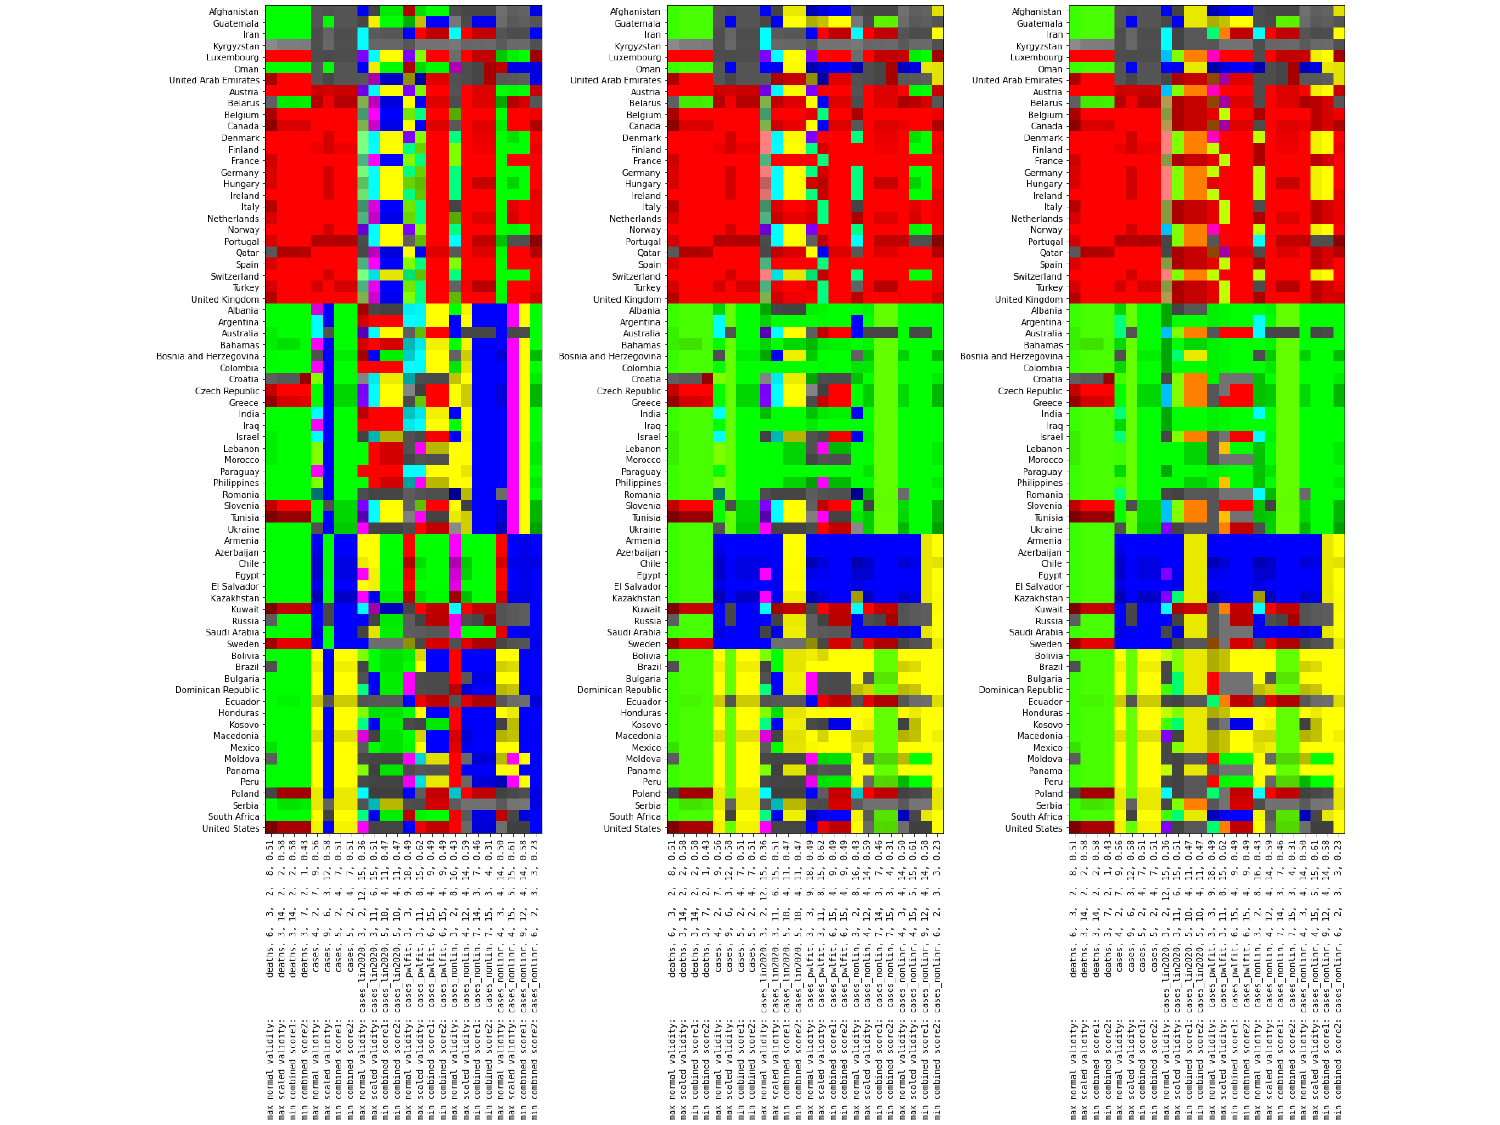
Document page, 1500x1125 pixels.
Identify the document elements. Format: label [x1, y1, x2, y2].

picture [149, 0, 1350, 1125]
